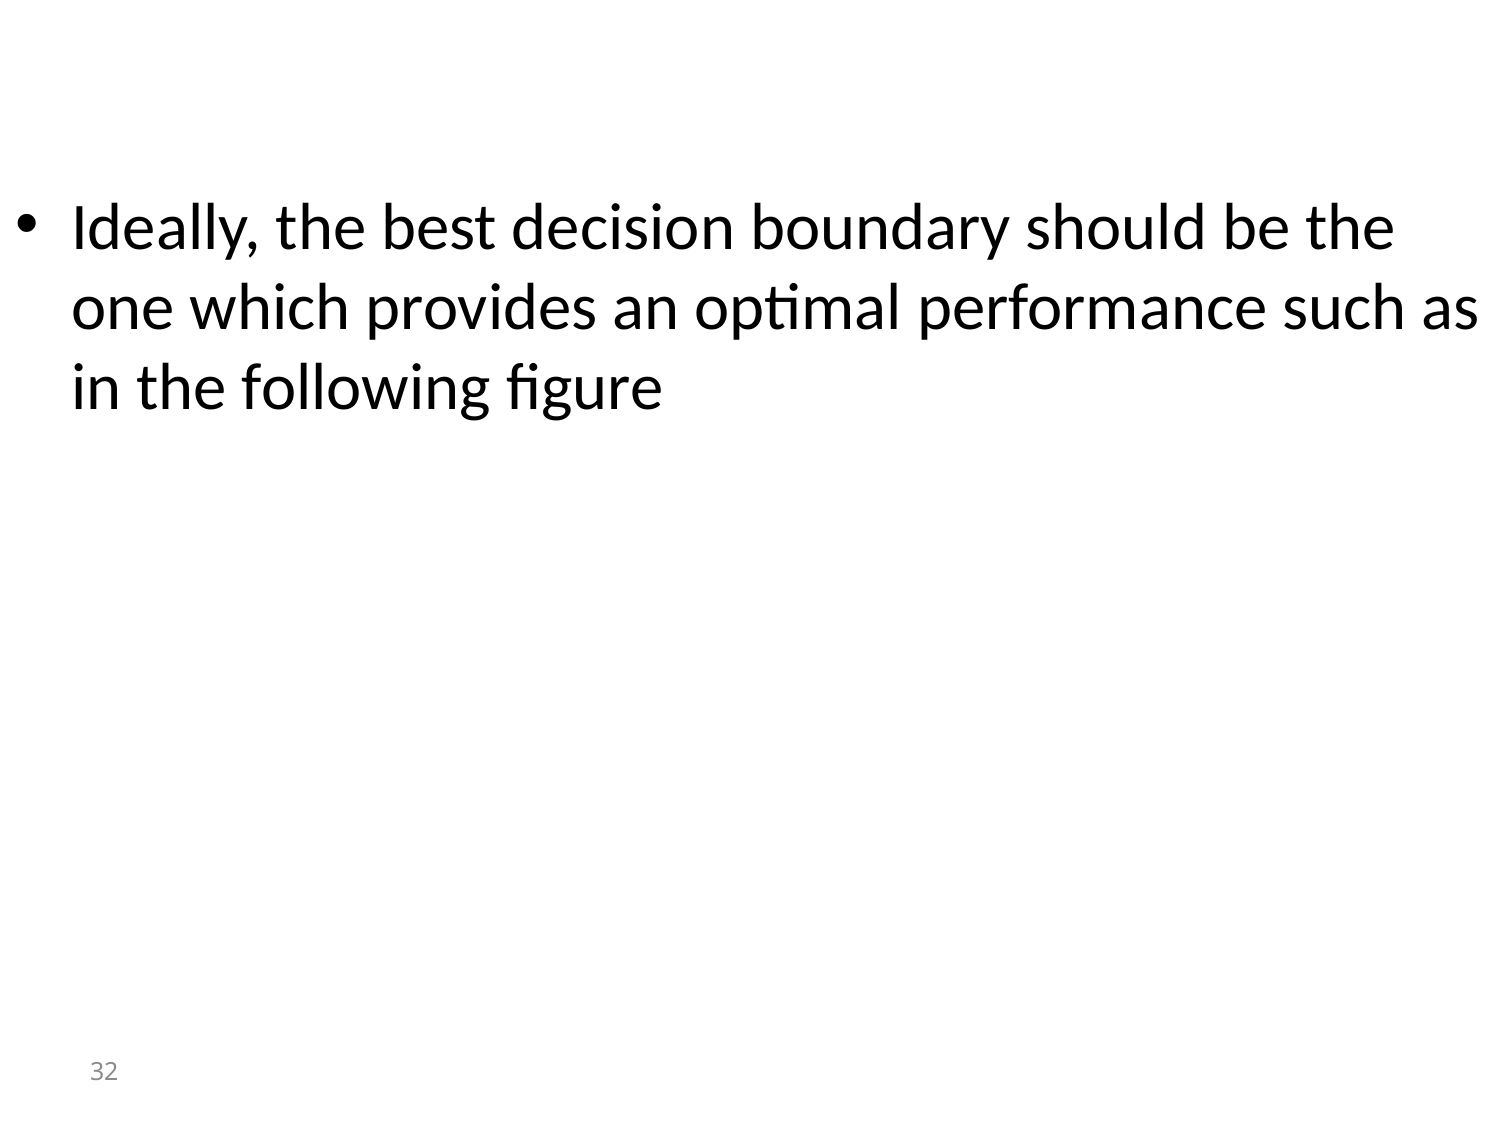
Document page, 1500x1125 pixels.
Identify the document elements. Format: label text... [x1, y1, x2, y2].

list Ideally, the best decision boundary should be the one which provides an optimal performance such as in the following figure [0, 174, 1500, 1063]
slide_number 32 [75, 1063, 425, 1103]
